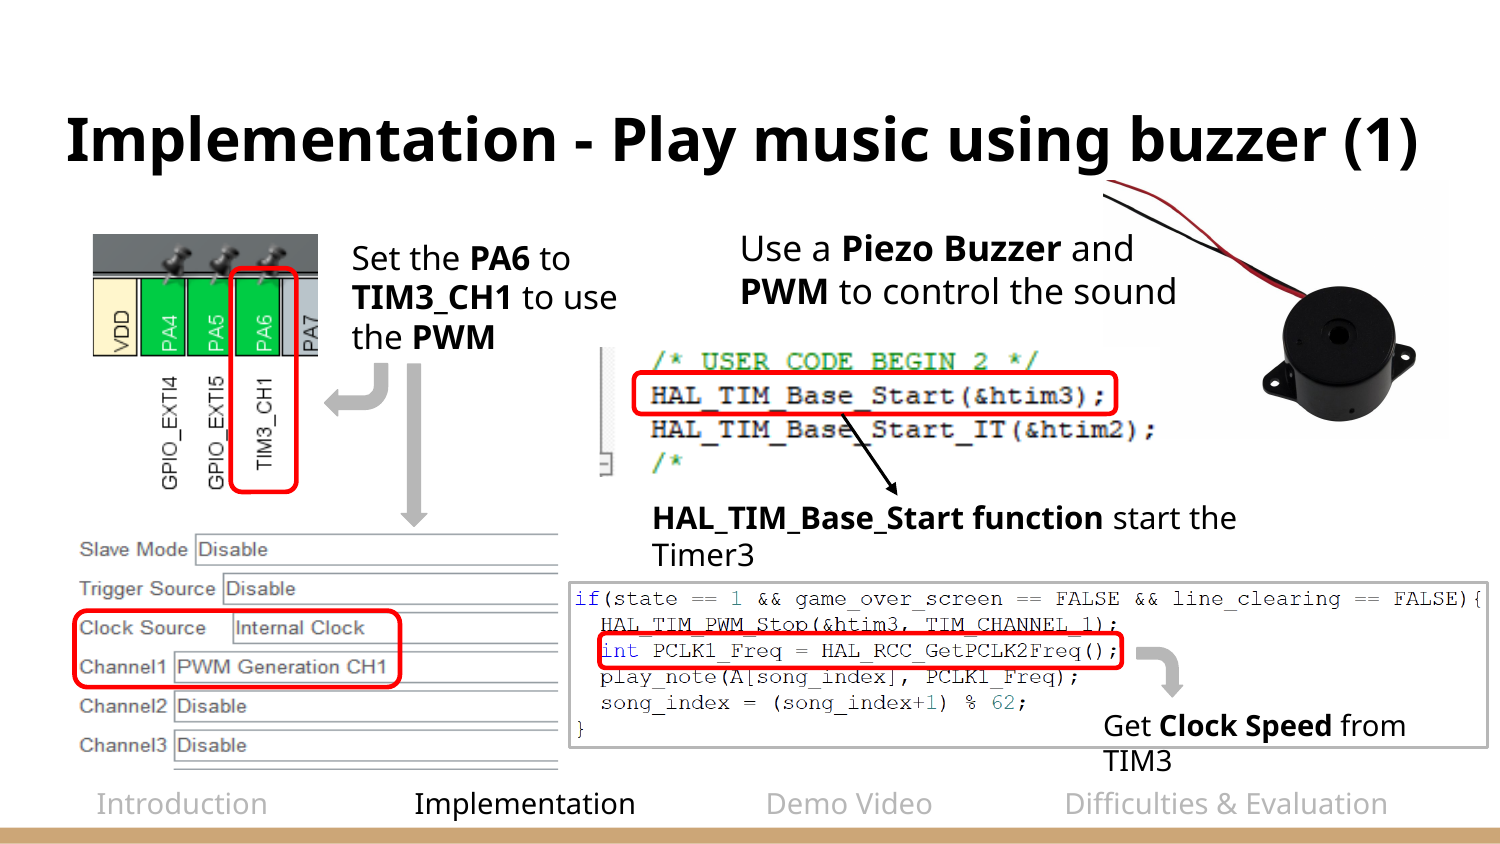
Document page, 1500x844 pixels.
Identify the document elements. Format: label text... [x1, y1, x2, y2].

title Implementation - Play music using buzzer (1) [51, 51, 1449, 189]
text_box Set the PA6 to TIM3_CH1 to use the PWM [336, 221, 663, 372]
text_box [841, 413, 898, 496]
picture [42, 234, 559, 770]
text_box Introduction [81, 778, 370, 836]
text_box [401, 364, 427, 525]
text_box HAL_TIM_Base_Start function start the Timer3 [636, 483, 1283, 581]
text_box Demo Video [750, 770, 1039, 836]
picture [599, 180, 1449, 477]
text_box [324, 363, 388, 416]
picture [571, 583, 1486, 747]
text_box Get Clock Speed from TIM3 [1088, 754, 1464, 793]
text_box Implementation [399, 770, 688, 836]
text_box Use a Piezo Buzzer and PWM to control the sound [724, 211, 1098, 327]
text_box Difficulties & Evaluation [1049, 770, 1425, 836]
